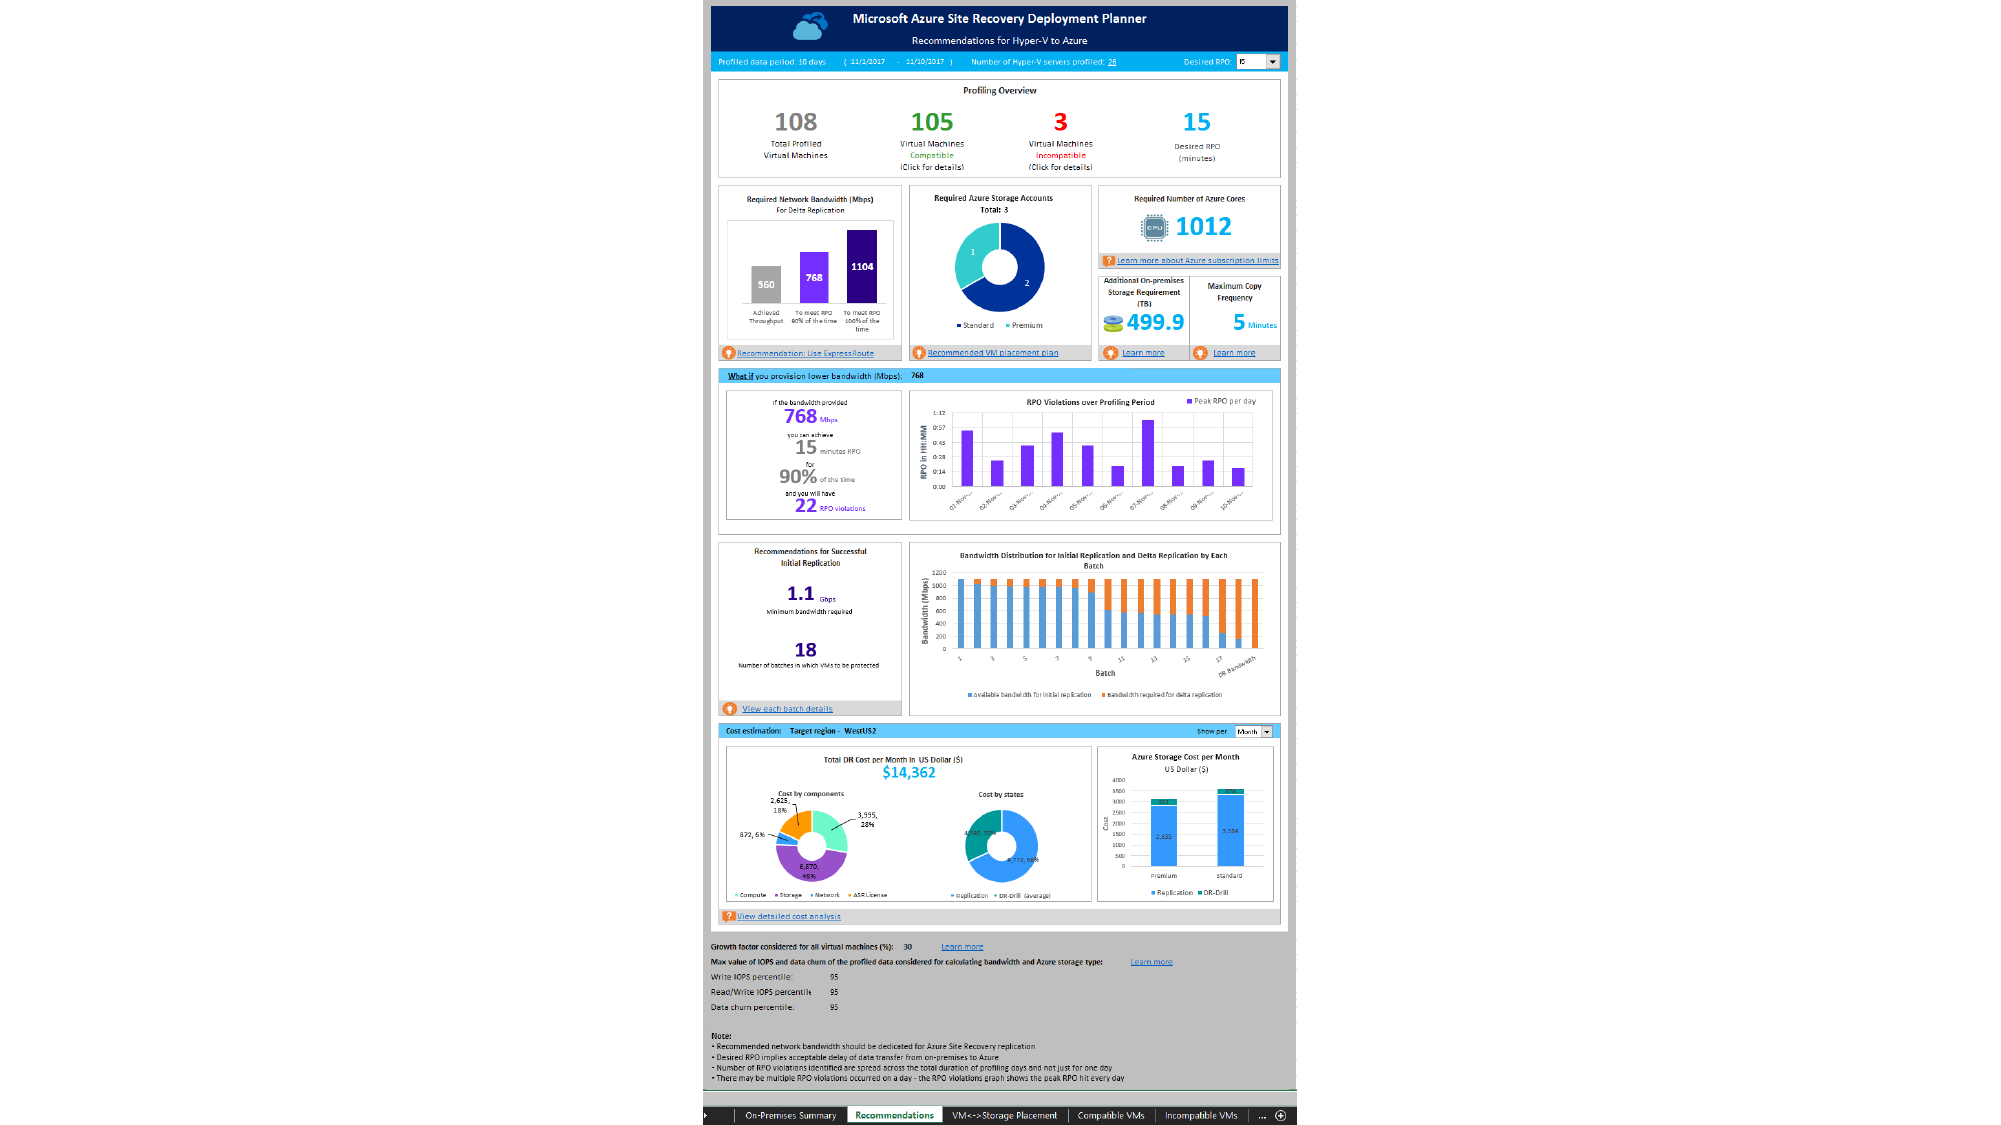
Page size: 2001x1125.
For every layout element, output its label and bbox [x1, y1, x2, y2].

picture [703, 0, 1297, 1125]
